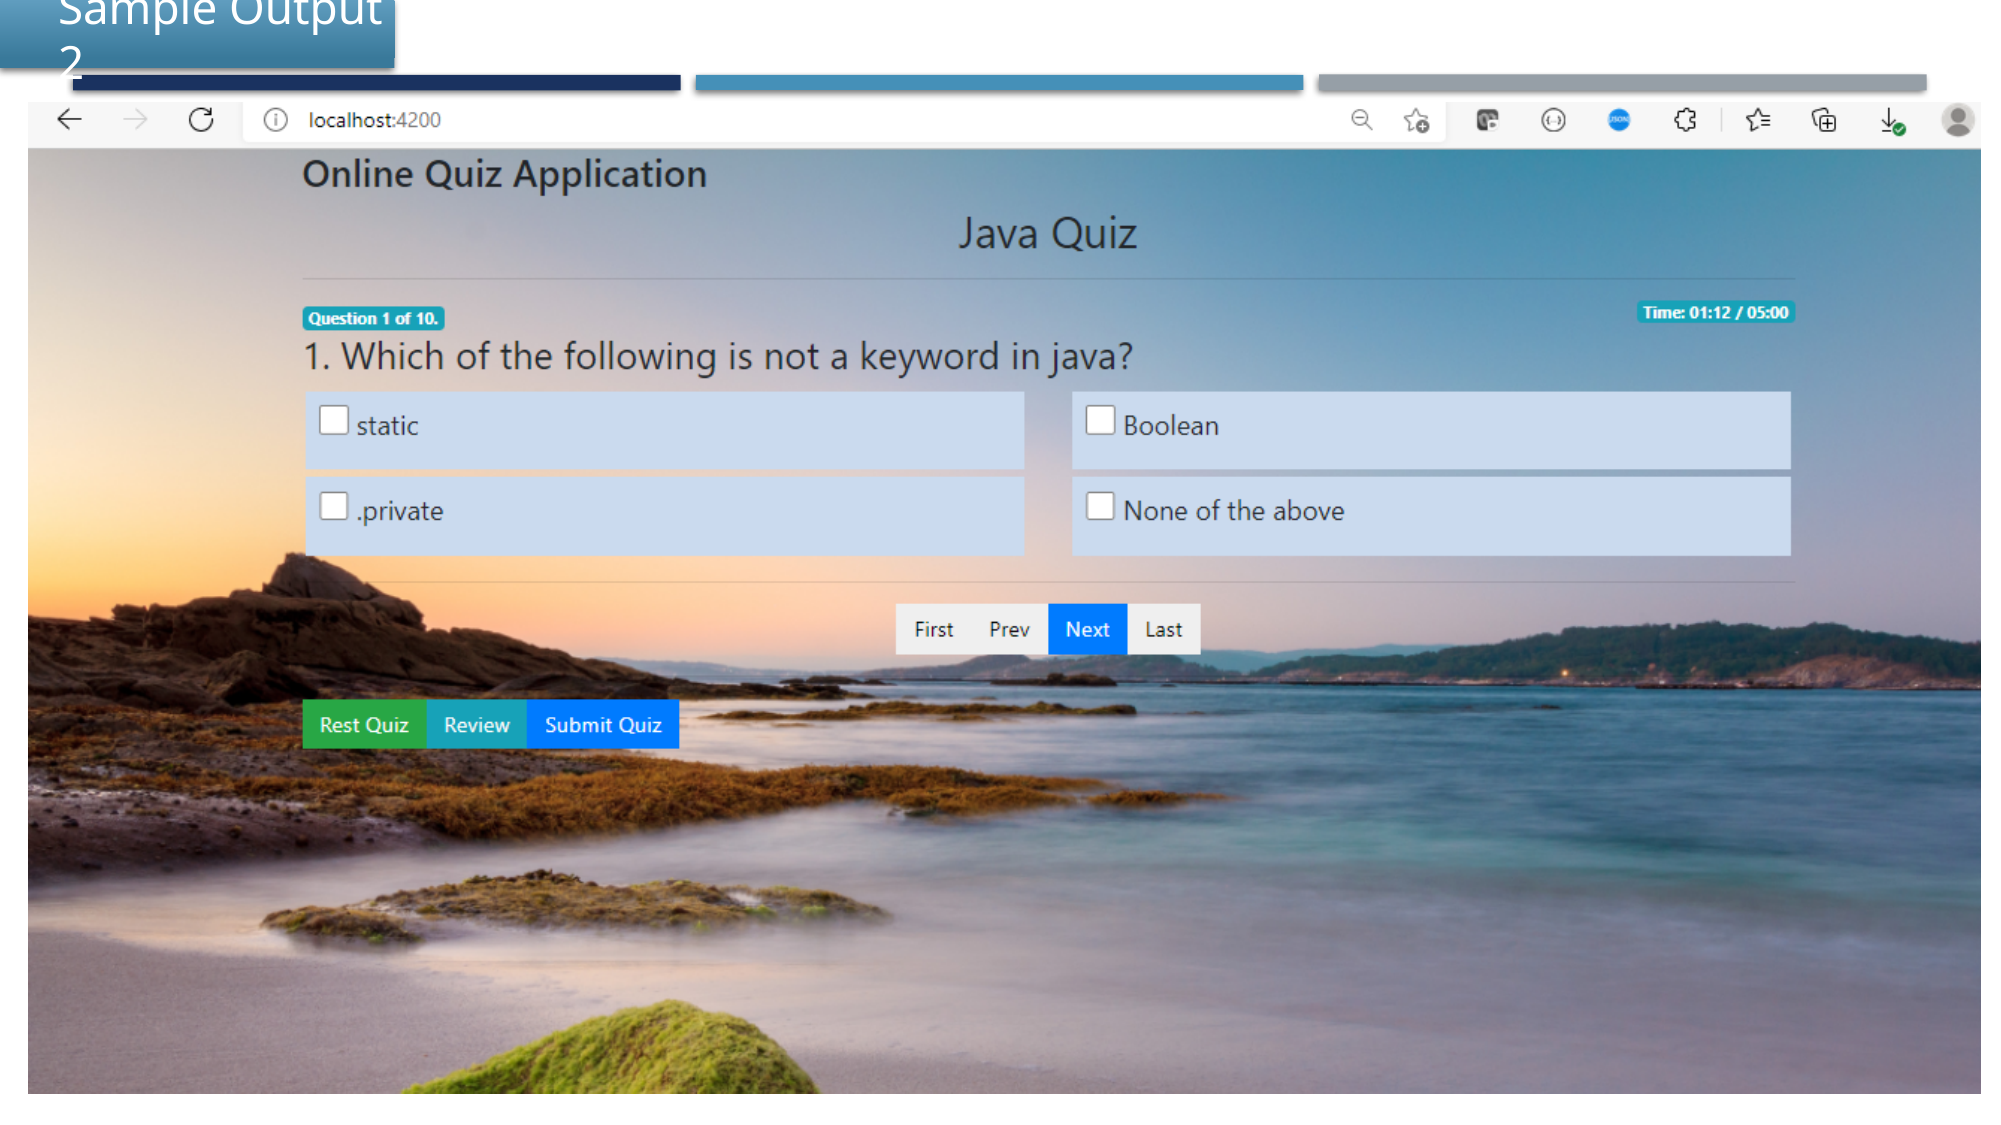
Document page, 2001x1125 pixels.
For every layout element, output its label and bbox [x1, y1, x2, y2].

picture [28, 101, 1982, 1095]
text_box [0, 0, 396, 69]
